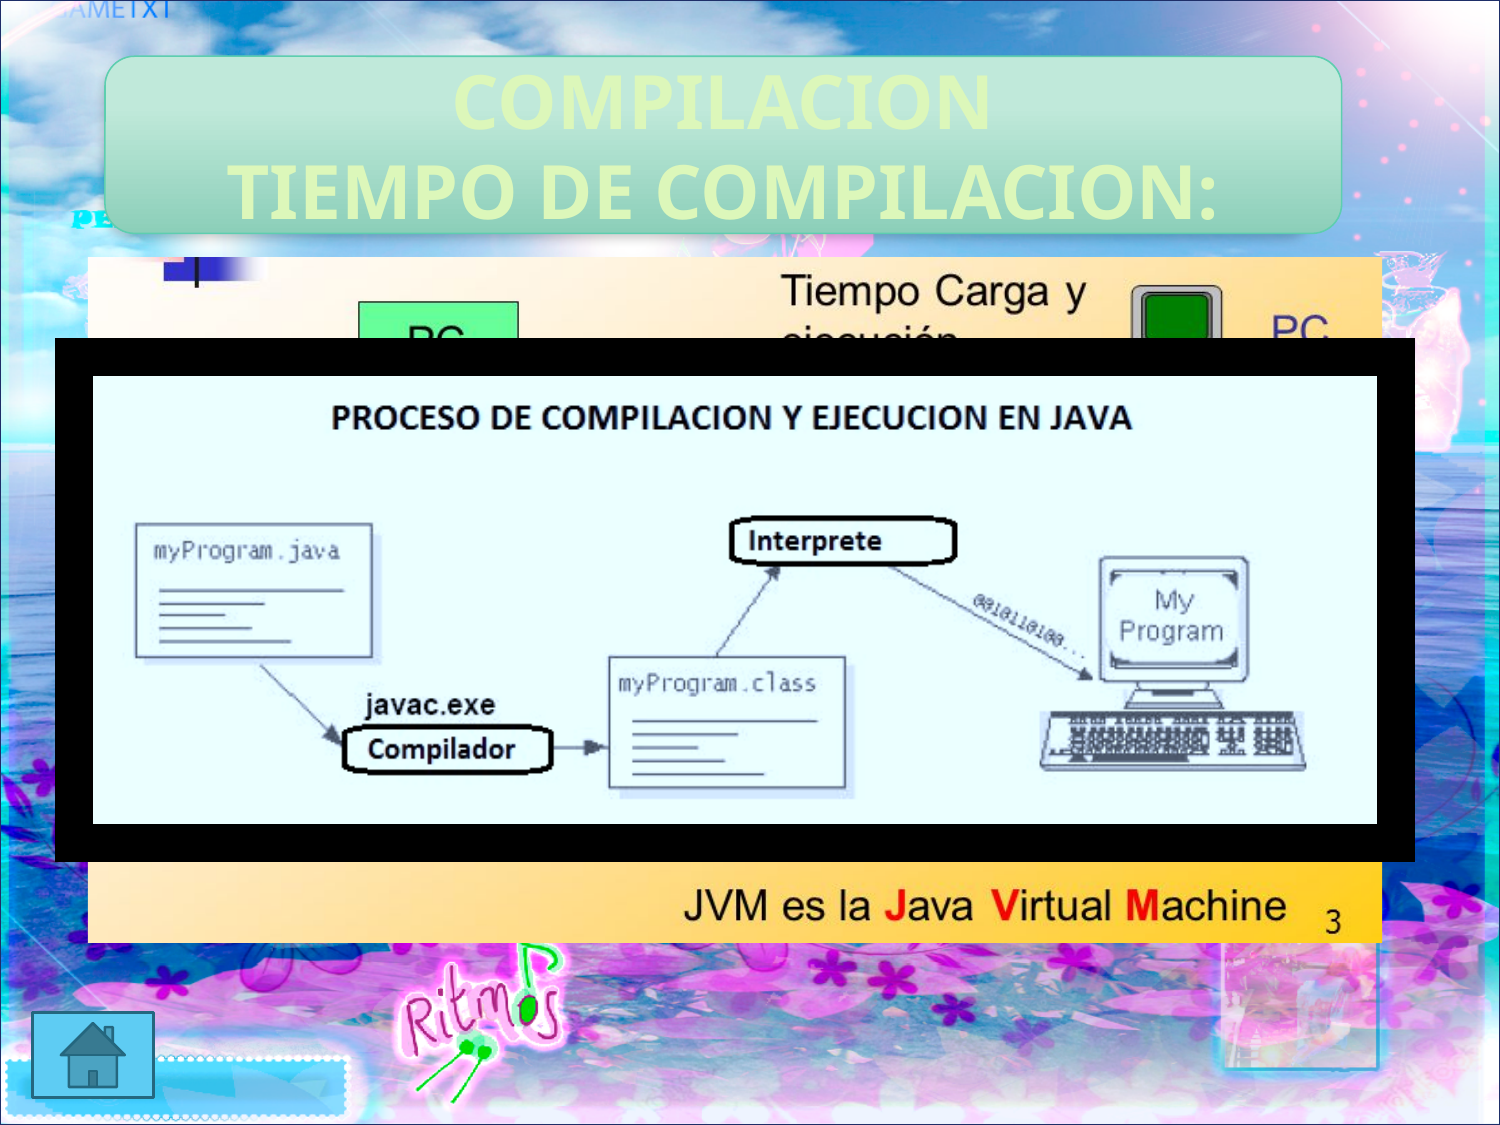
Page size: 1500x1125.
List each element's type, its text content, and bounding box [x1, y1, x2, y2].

text_box [0, 0, 1500, 1125]
text_box [31, 1011, 155, 1099]
text_box COMPILACION TIEMPO DE COMPILACION: [104, 55, 1343, 235]
picture [87, 256, 1383, 943]
